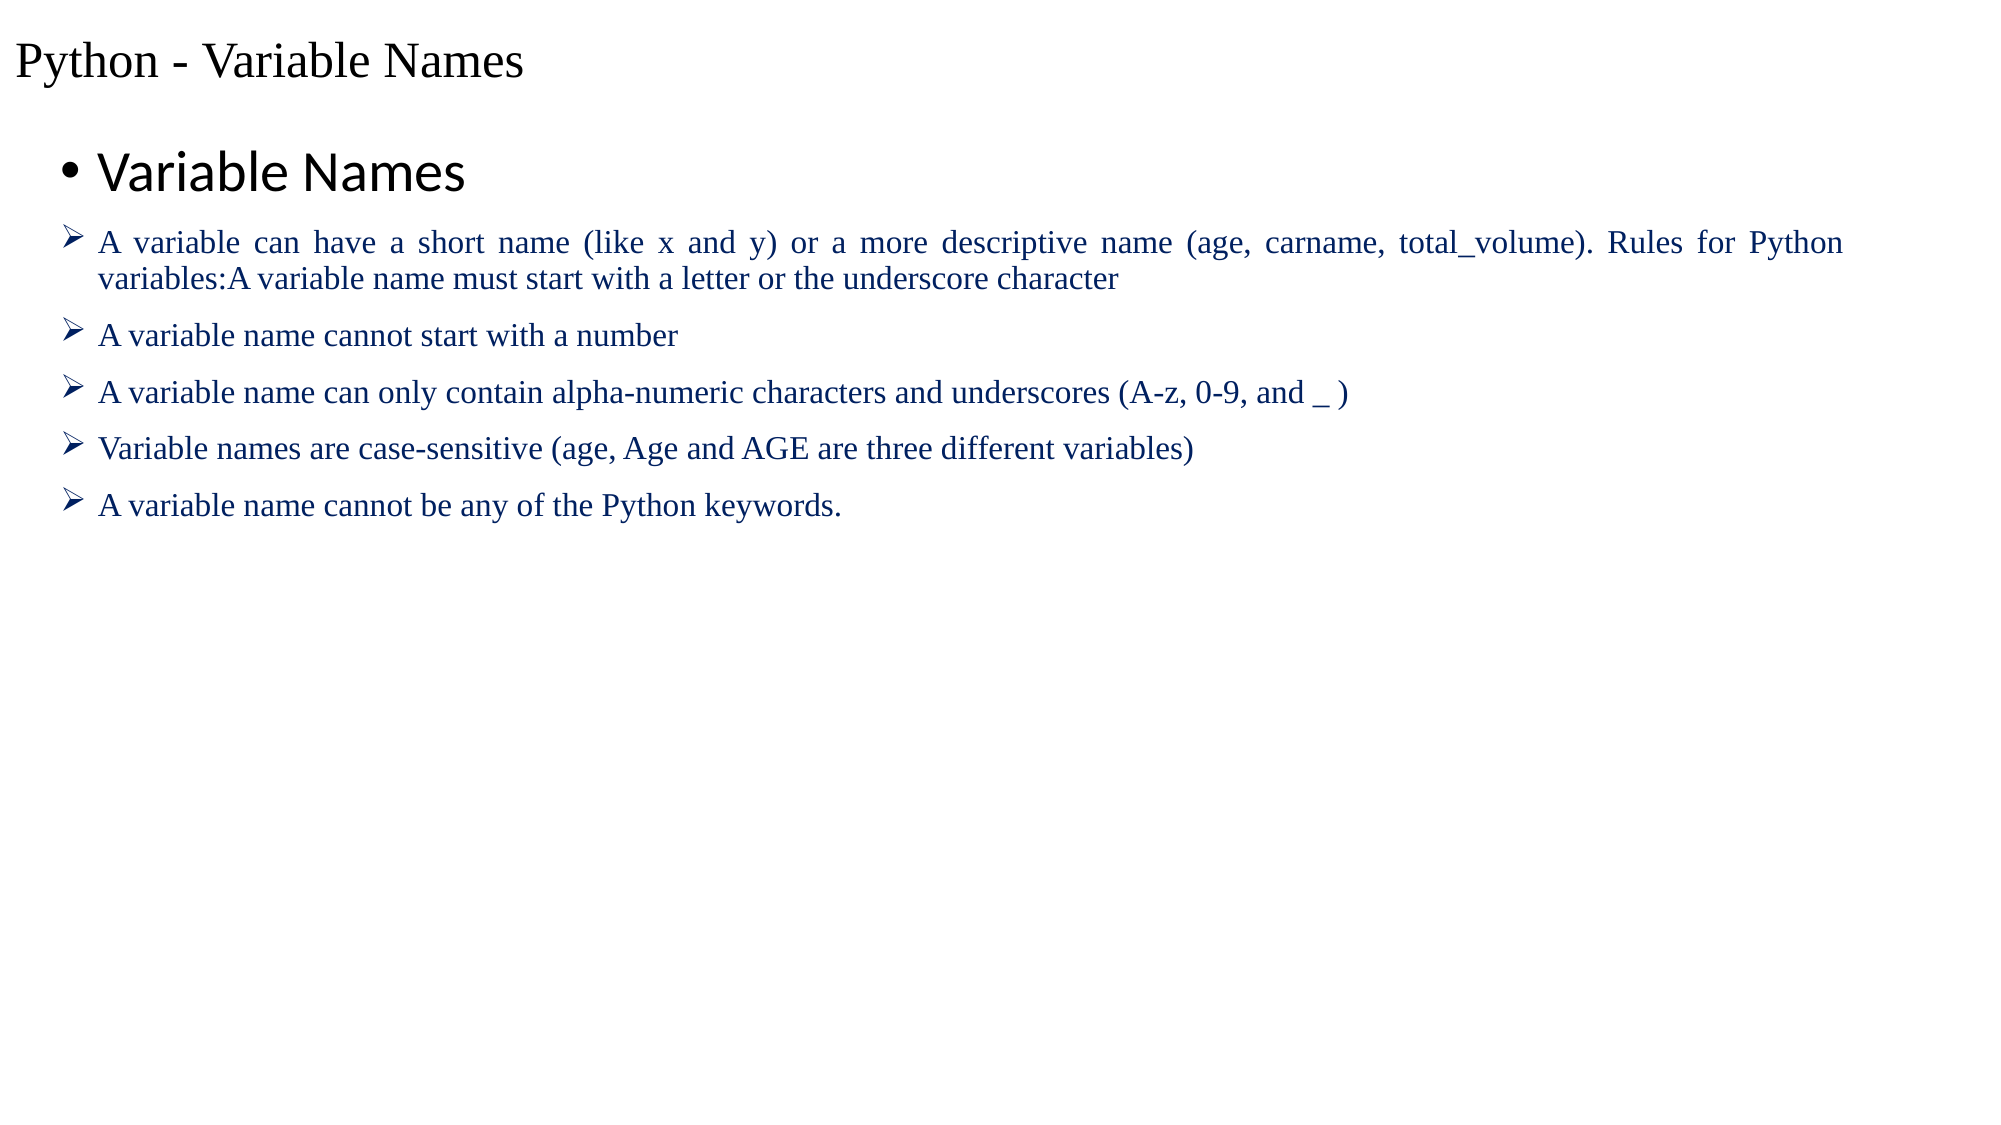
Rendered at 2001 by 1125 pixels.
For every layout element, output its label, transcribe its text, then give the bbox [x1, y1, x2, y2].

title Python - Variable Names [0, 25, 1725, 157]
list Variable Names A variable can have a short name (like x and y) or a more descriptive name (age, carname, total_volume). Rules for Python variables:A variable name must start with a letter or the underscore character A variable name cannot start with a number A variable name can only contain alpha-numeric characters and underscores (A-z, 0-9, and _ ) Variable names are case-sensitive (age, Age and AGE are three different variables) A variable name cannot be any of the Python keywords. [45, 134, 1863, 1100]
